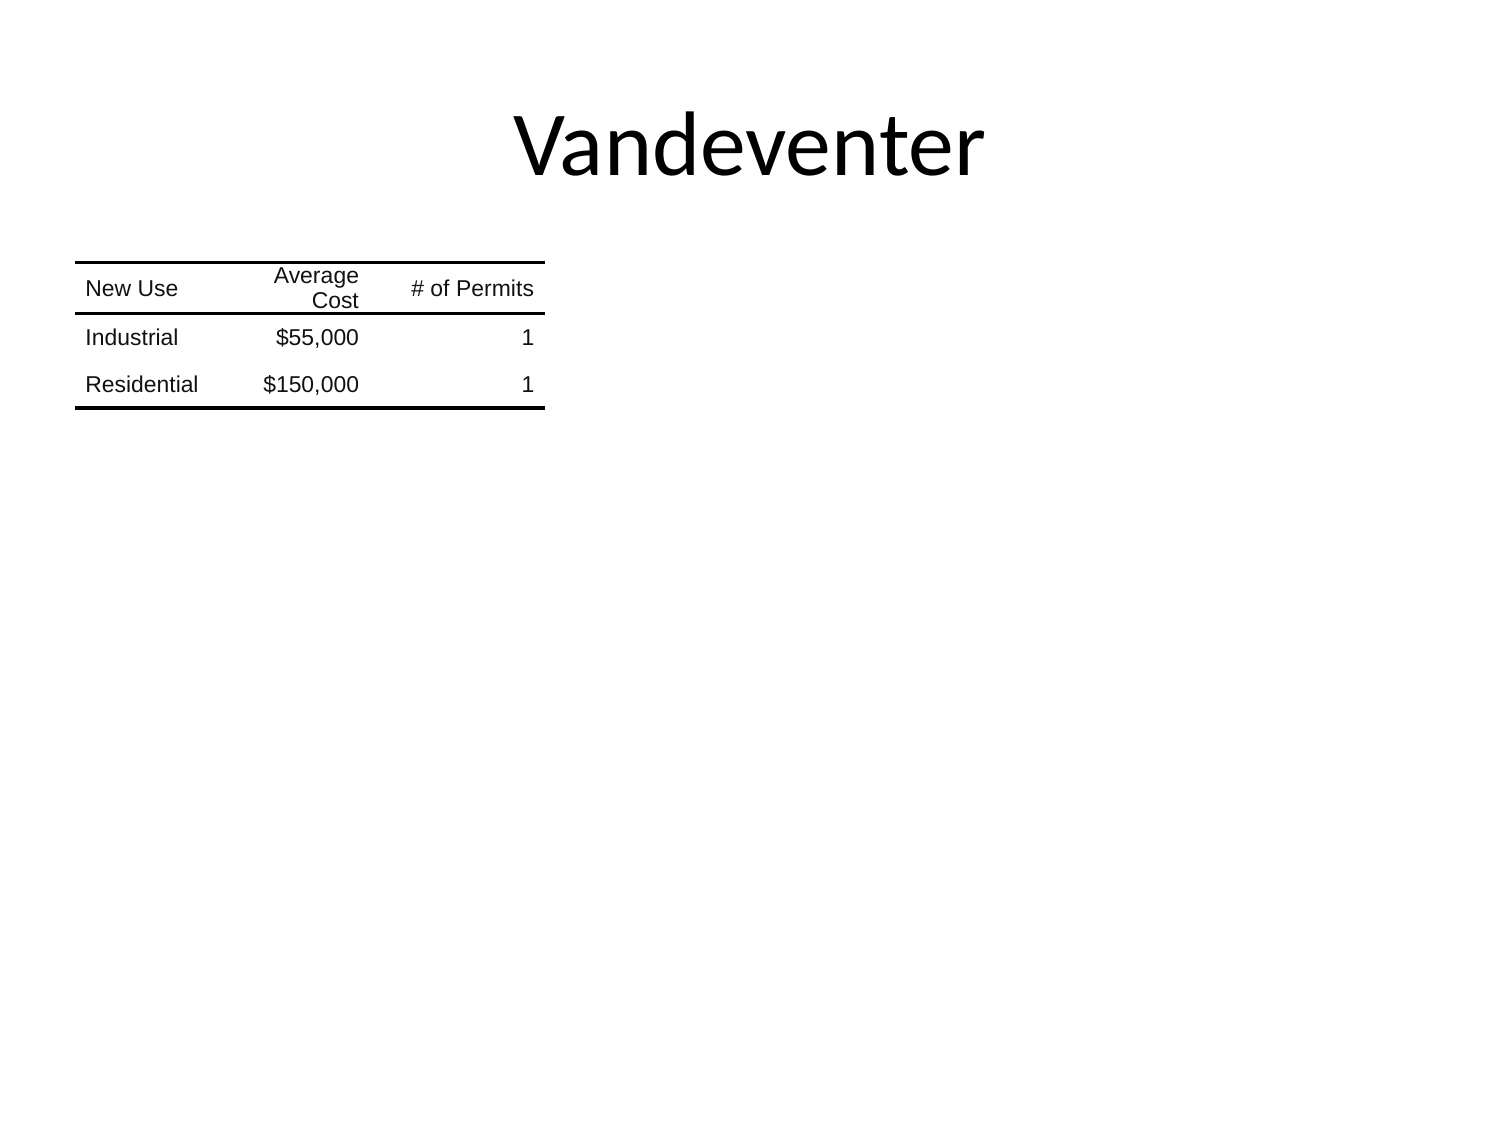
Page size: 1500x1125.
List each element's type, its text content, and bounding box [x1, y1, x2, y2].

table_header Average Cost [231, 264, 369, 312]
table_cell 1 [369, 315, 545, 361]
table_header New Use [75, 264, 231, 312]
table_cell Residential [75, 361, 231, 406]
table_cell $150,000 [231, 361, 369, 406]
table_header # of Permits [369, 264, 545, 312]
table_cell $55,000 [231, 315, 369, 361]
title Vandeventer [75, 45, 1425, 233]
table_cell 1 [369, 361, 545, 406]
table_cell Industrial [75, 315, 231, 361]
